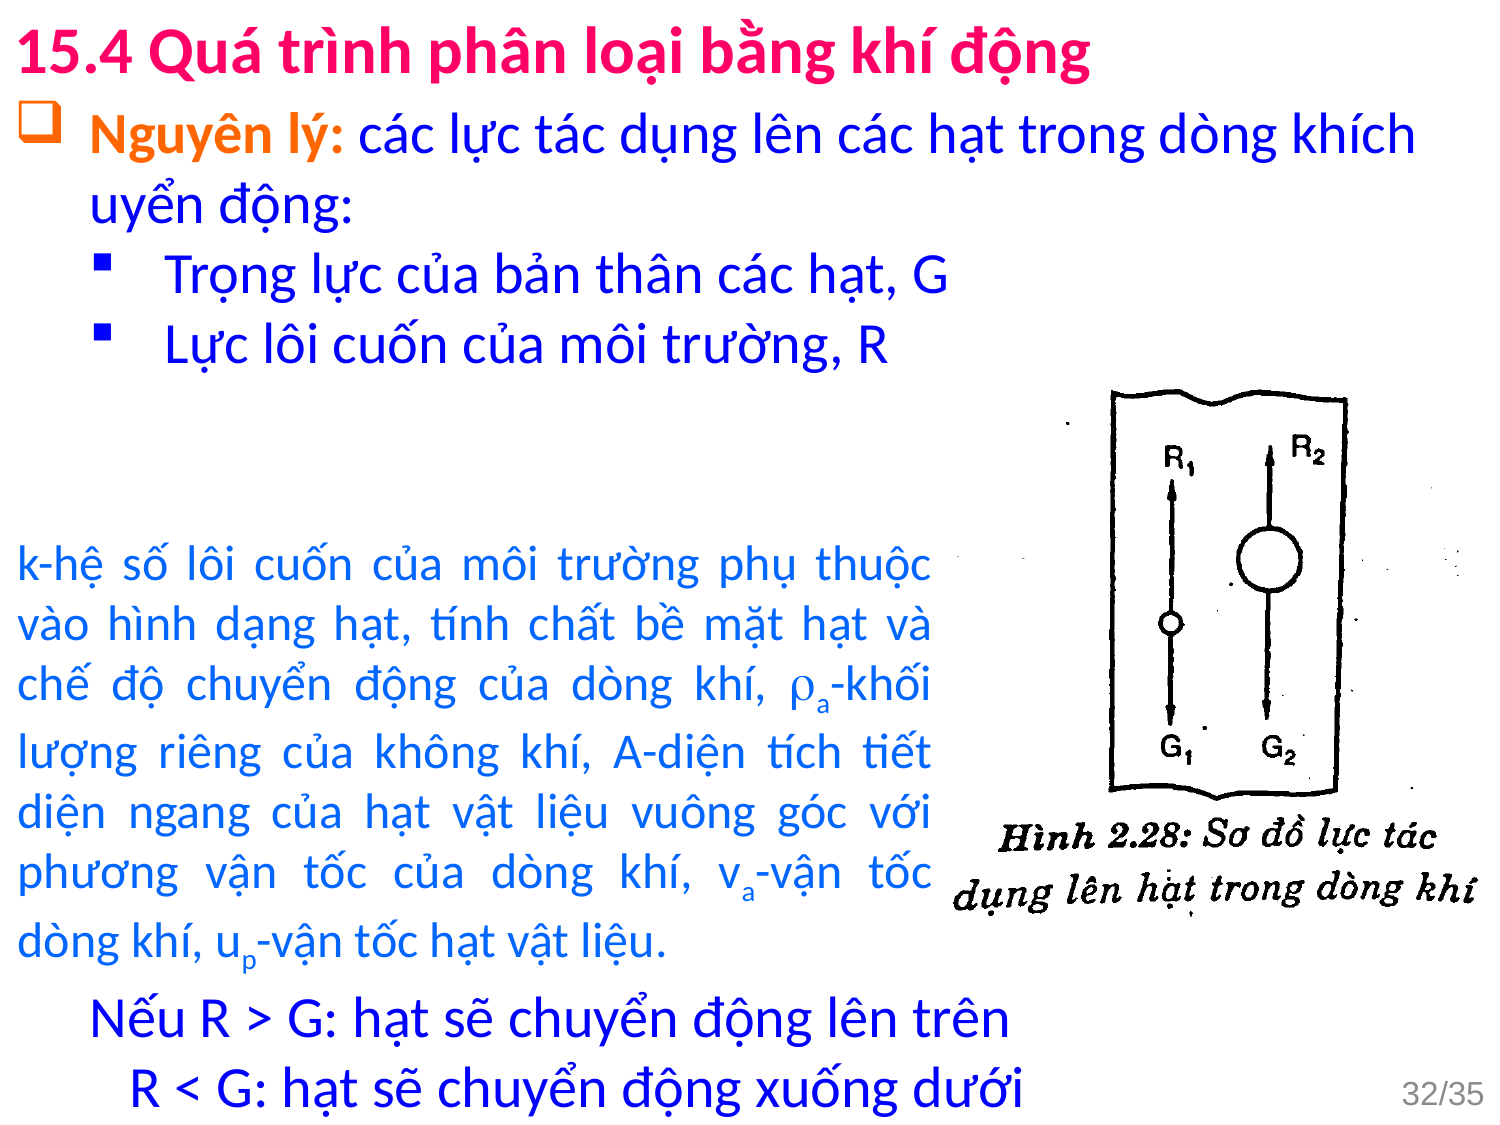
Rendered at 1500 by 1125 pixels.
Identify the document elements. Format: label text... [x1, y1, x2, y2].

slide_number 32/35 [1149, 1062, 1500, 1123]
text_box k-hệ số lôi cuốn của môi trường phụ thuộc vào hình dạng hạt, tính chất bề mặt hạt và chế độ chuyển động của dòng khí, a-khối lượng riêng của không khí, A-diện tích tiết diện ngang của hạt vật liệu vuông góc với phương vận tốc của dòng khí, va-vận tốc dòng khí, up-vận tốc hạt vật liệu. [2, 523, 948, 983]
picture [951, 369, 1496, 921]
text_box 15.4 Quá trình phân loại bằng khí động [0, 0, 1500, 95]
